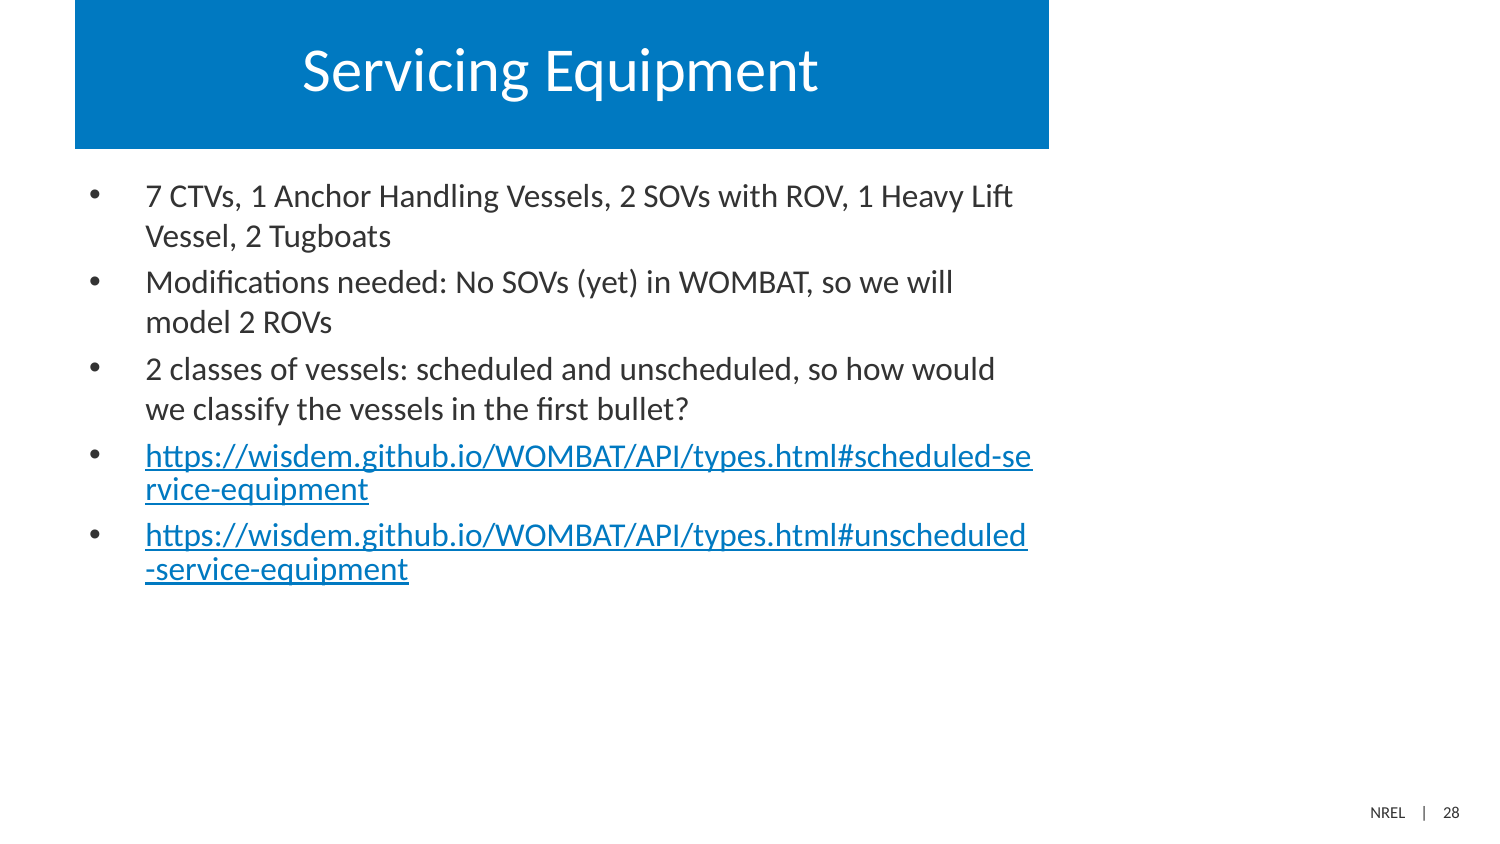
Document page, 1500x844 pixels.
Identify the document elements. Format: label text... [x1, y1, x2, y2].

list 7 CTVs, 1 Anchor Handling Vessels, 2 SOVs with ROV, 1 Heavy Lift Vessel, 2 Tugboats Modifications needed: No SOVs (yet) in WOMBAT, so we will model 2 ROVs 2 classes of vessels: scheduled and unscheduled, so how would we classify the vessels in the first bullet? https://wisdem.github.io/WOMBAT/API/types.html#scheduled-service-equipment https://wisdem.github.io/WOMBAT/API/types.html#unscheduled-service-equipment [74, 166, 1048, 741]
title Servicing Equipment [75, 0, 1049, 149]
